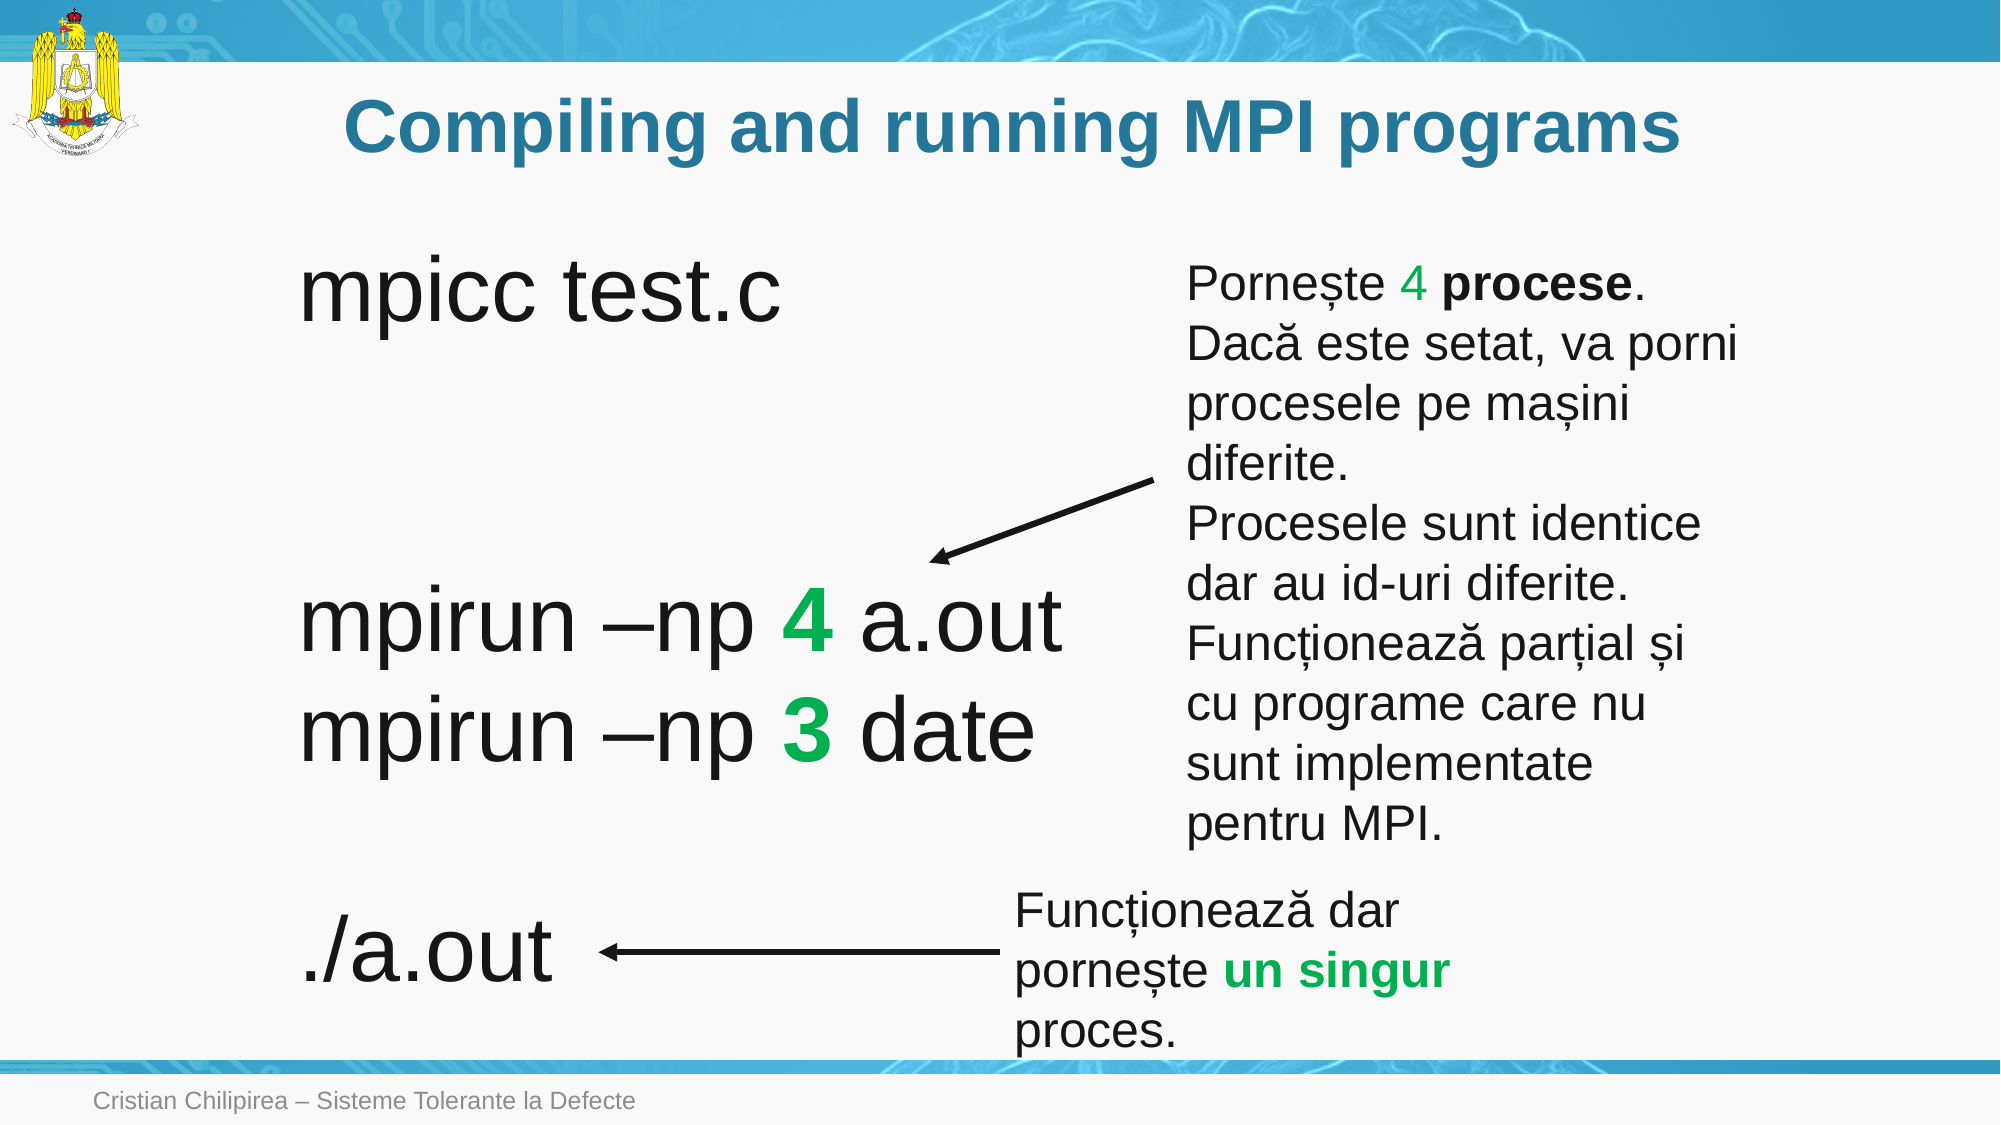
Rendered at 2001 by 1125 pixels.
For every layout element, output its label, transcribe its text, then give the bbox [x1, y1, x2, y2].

footer Cristian Chilipirea – Sisteme Tolerante la Defecte [77, 1073, 1338, 1125]
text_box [929, 479, 1154, 563]
picture [0, 1060, 2000, 1074]
picture [0, 0, 2000, 156]
text_box mpicc test.c mpirun –np 4 a.out mpirun –np 3 date ./a.out [283, 222, 1079, 1007]
text_box Funcționează dar pornește un singur proces. [999, 869, 1485, 1065]
text_box Pornește 4 procese. Dacă este setat, va porni procesele pe mașini diferite. Procesele sunt identice dar au id-uri diferite. Funcționează parțial și cu programe care nu sunt implementate pentru MPI. [1171, 243, 1756, 859]
title Compiling and running MPI programs [150, 76, 1876, 180]
